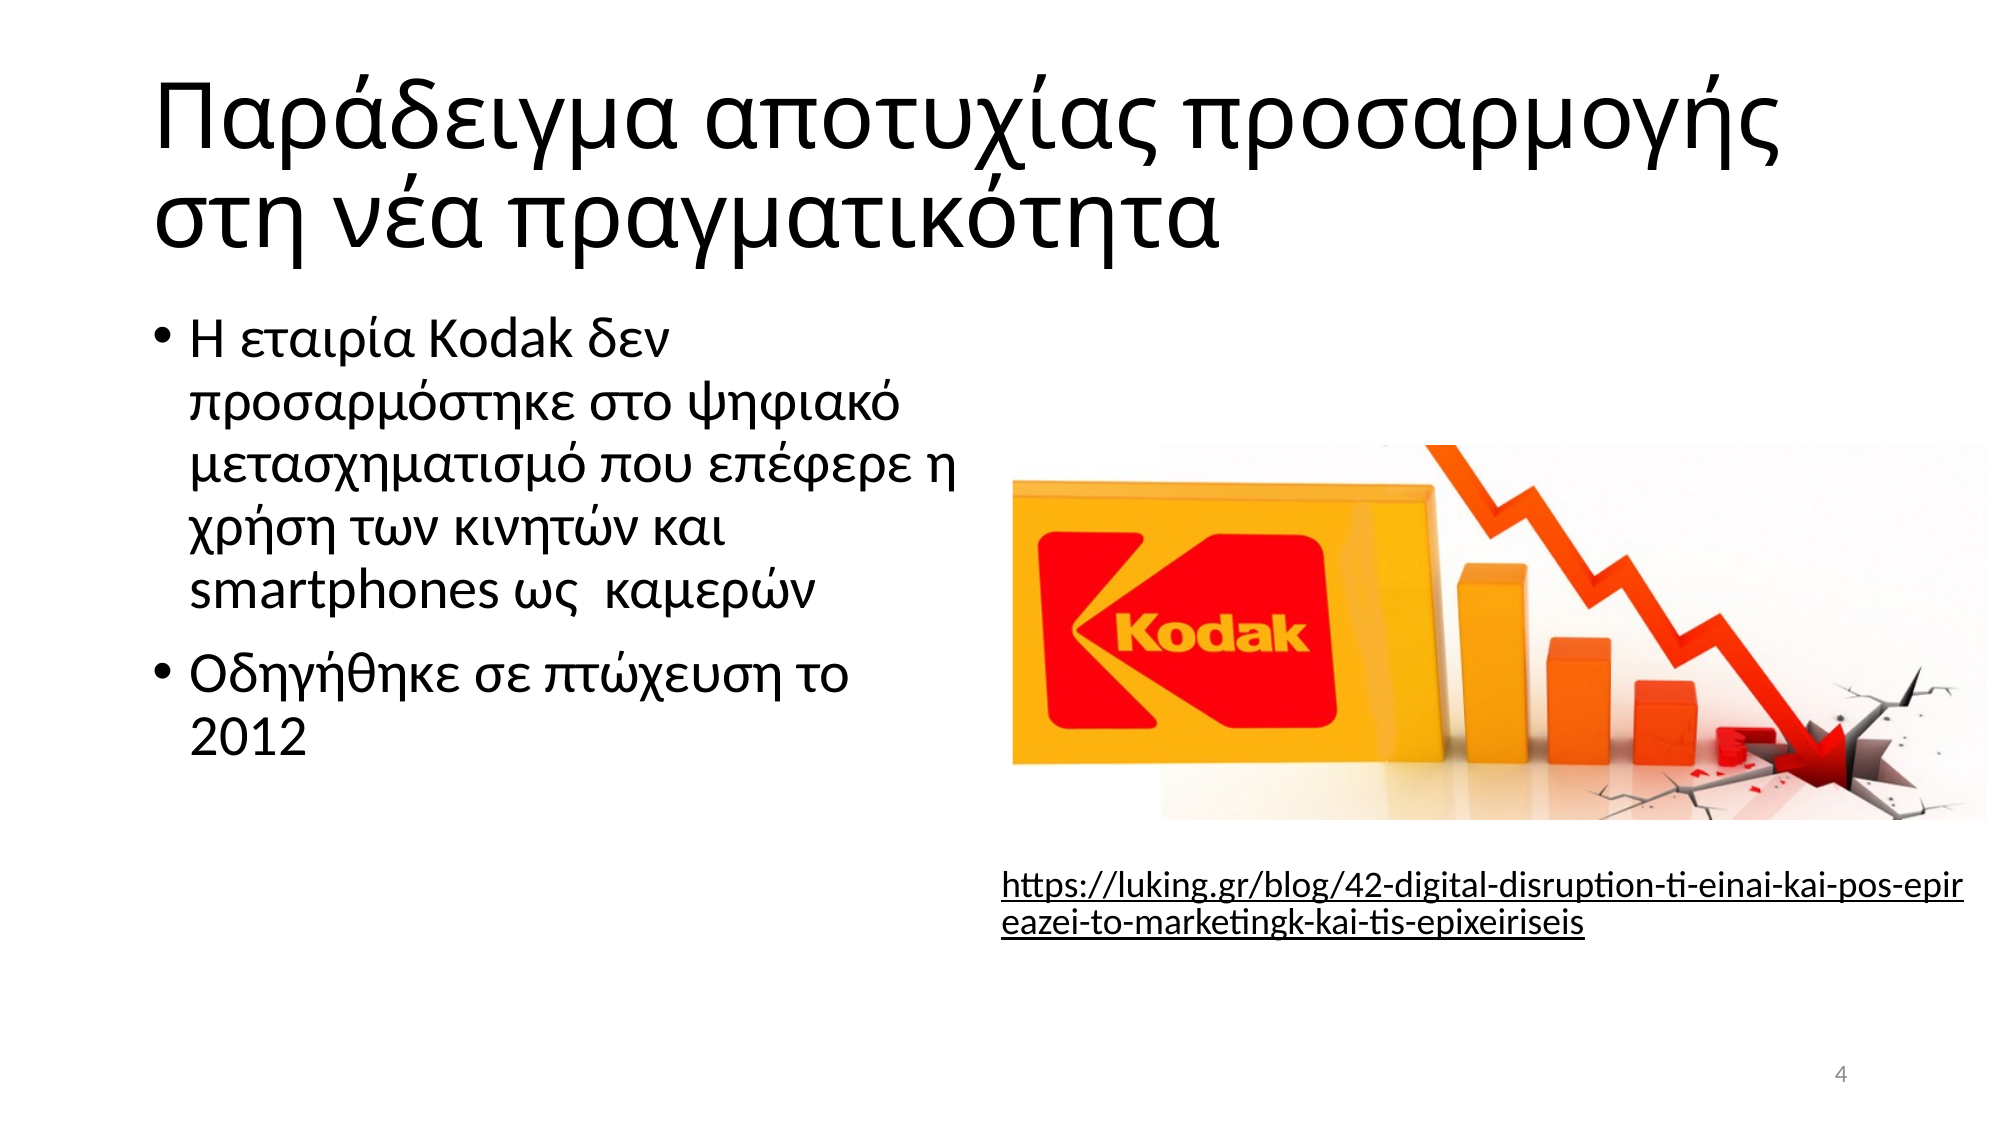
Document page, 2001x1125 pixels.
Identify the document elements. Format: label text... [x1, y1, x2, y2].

list Η εταιρία Kodak δεν προσαρμόστηκε στο ψηφιακό μετασχηματισμό που επέφερε η χρήση των κινητών και smartphones ως καμερών Οδηγήθηκε σε πτώχευση το 2012 [137, 299, 988, 1014]
slide_number 4 [1412, 1042, 1863, 1103]
title Παράδειγμα αποτυχίας προσαρμογής στη νέα πραγματικότητα [137, 59, 1863, 278]
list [1012, 445, 1987, 820]
text_box https://luking.gr/blog/42-digital-disruption-ti-einai-kai-pos-epireazei-to-marketingk-kai-tis-epixeiriseis [986, 852, 1987, 957]
